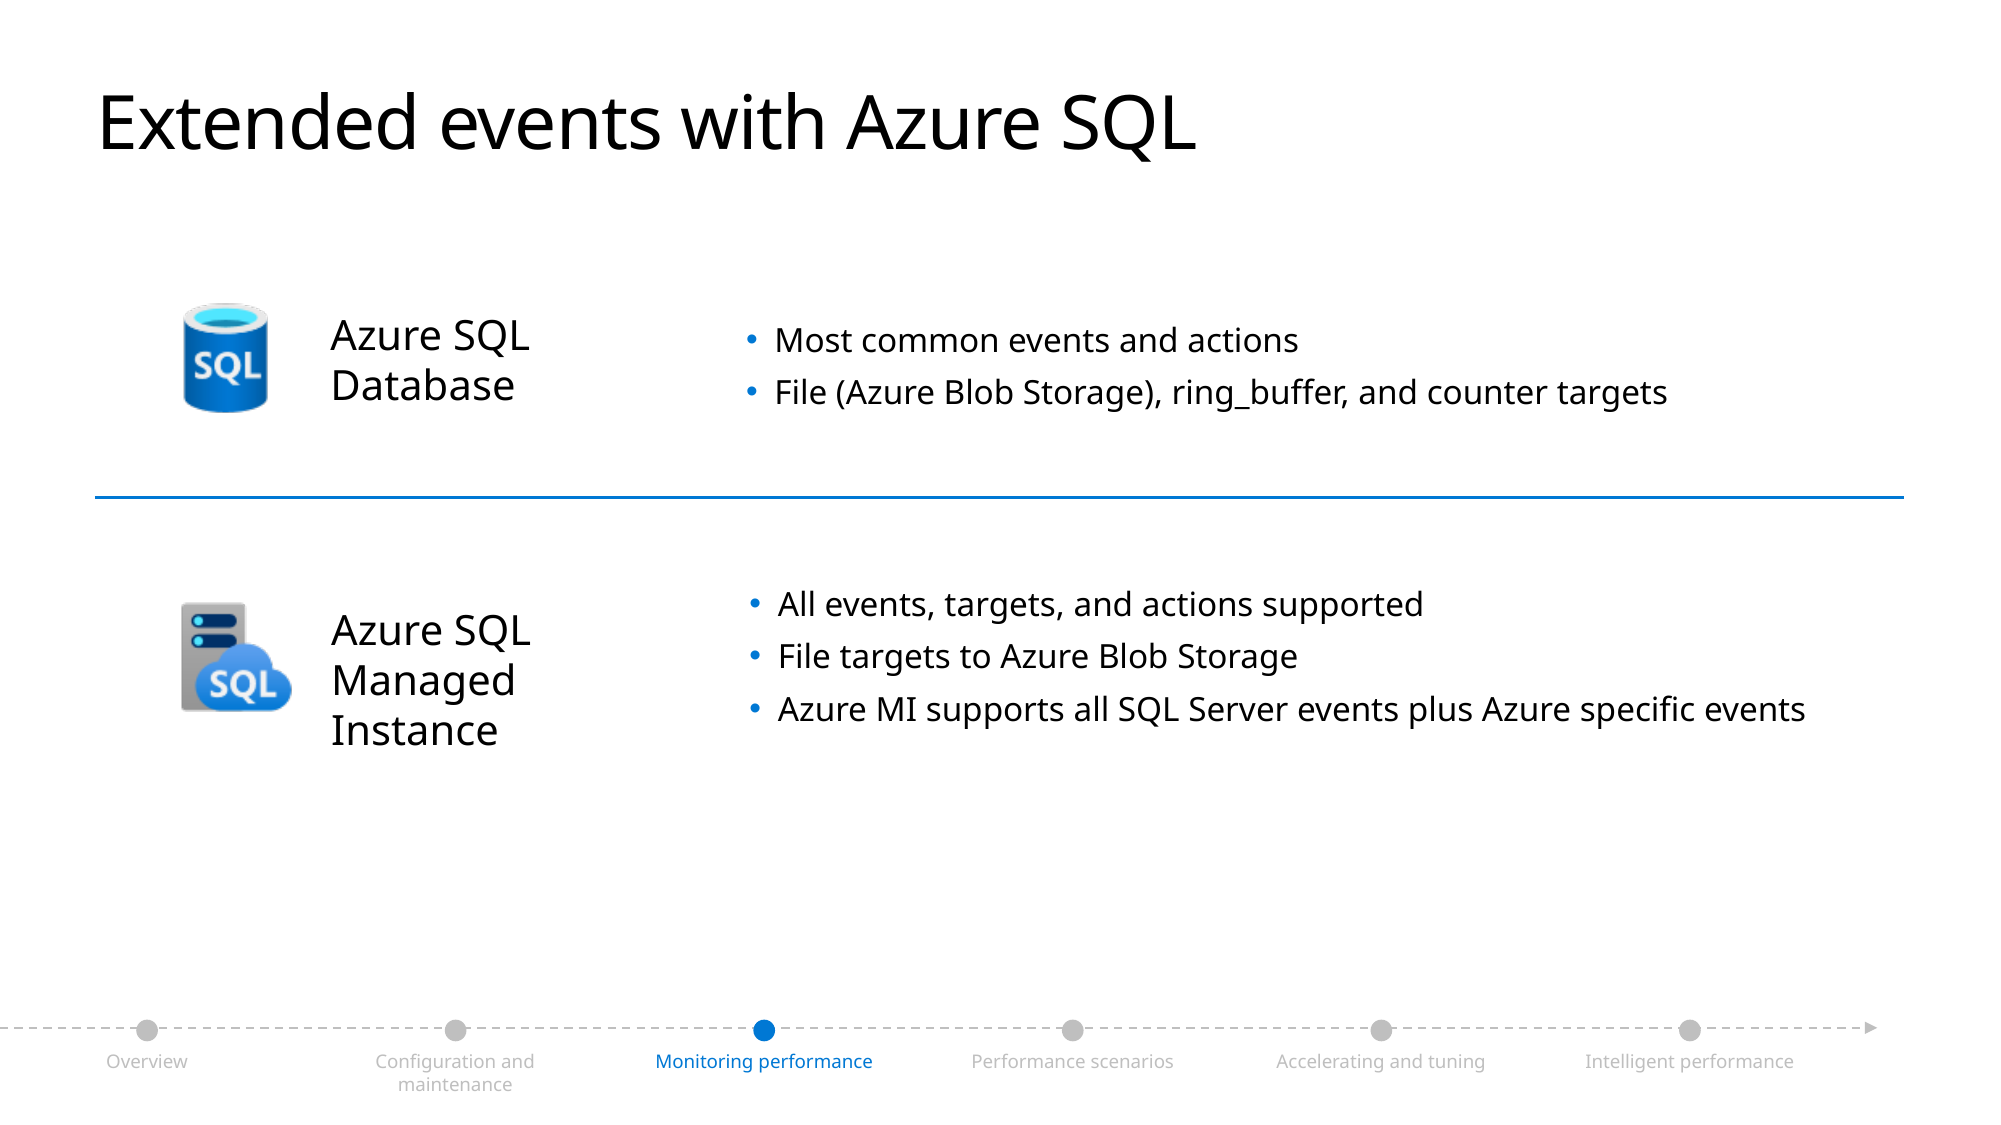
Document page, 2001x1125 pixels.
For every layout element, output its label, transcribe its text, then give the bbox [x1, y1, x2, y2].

picture [179, 600, 295, 715]
text_box Azure SQL Managed Instance [316, 596, 710, 762]
text_box Most common events and actions File (Azure Blob Storage), ring_buffer, and counter targets [745, 319, 1670, 412]
text_box All events, targets, and actions supported File targets to Azure Blob Storage Azure MI supports all SQL Server events plus Azure specific events [749, 582, 1809, 728]
picture [168, 301, 284, 417]
title Extended events with Azure SQL [96, 75, 1904, 166]
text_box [0, 1019, 1878, 1073]
text_box Azure SQL Database [315, 301, 691, 417]
